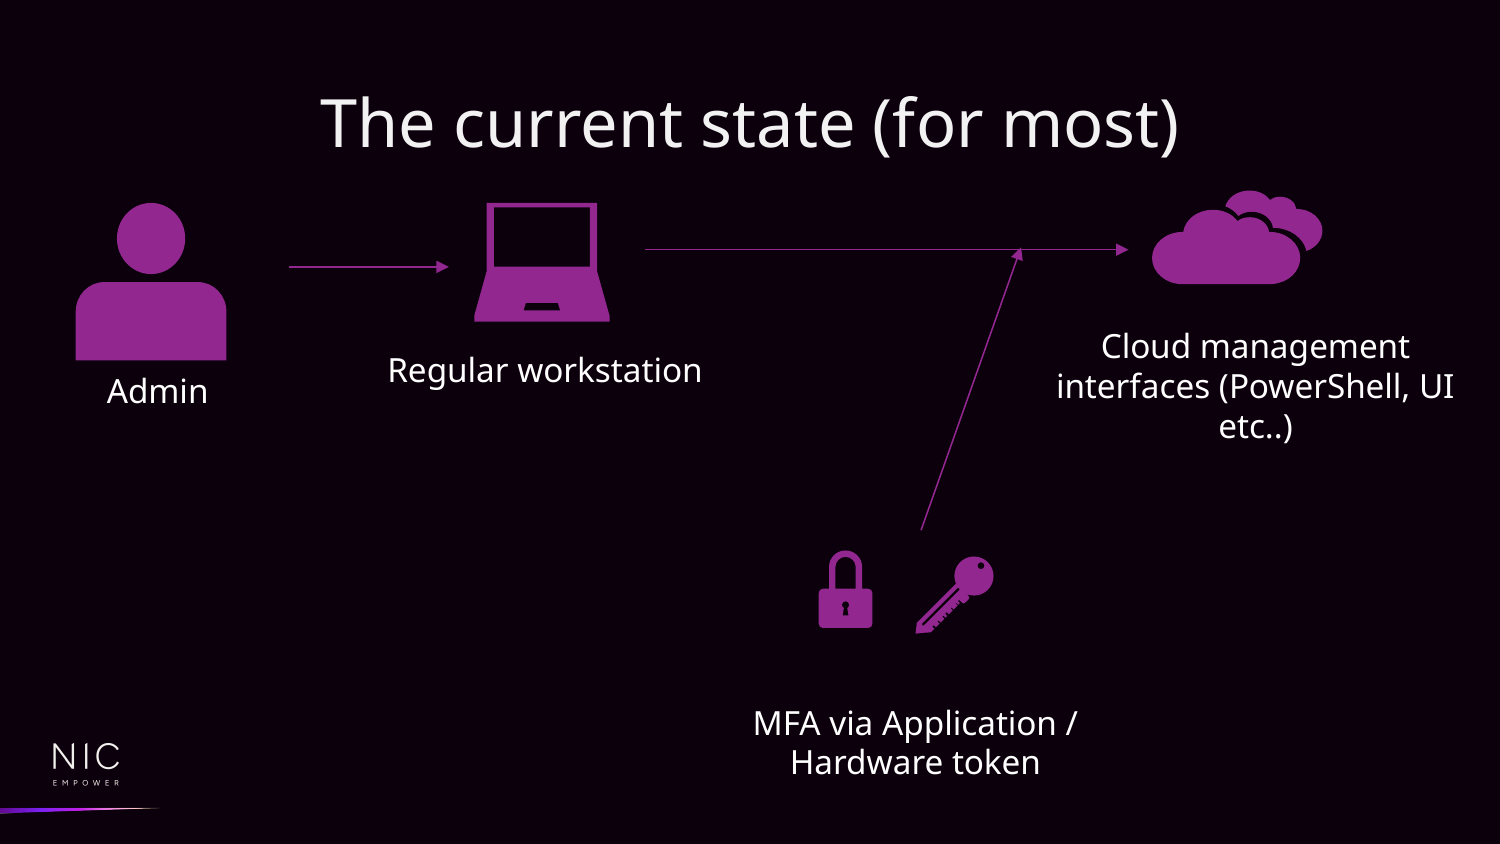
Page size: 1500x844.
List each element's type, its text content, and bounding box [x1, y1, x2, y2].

text_box Admin [57, 362, 258, 418]
picture [0, 740, 160, 816]
text_box Cloud management interfaces (PowerShell, UI etc..) [1027, 318, 1500, 453]
text_box [114, 200, 188, 277]
text_box [472, 200, 612, 324]
title The current state (for most) [75, 45, 1426, 196]
text_box [913, 554, 996, 636]
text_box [920, 247, 1022, 531]
text_box [816, 548, 875, 631]
text_box [73, 280, 229, 363]
text_box MFA via Application / Hardware token [671, 694, 1160, 790]
text_box Regular workstation [303, 341, 787, 397]
text_box [1149, 196, 1325, 287]
